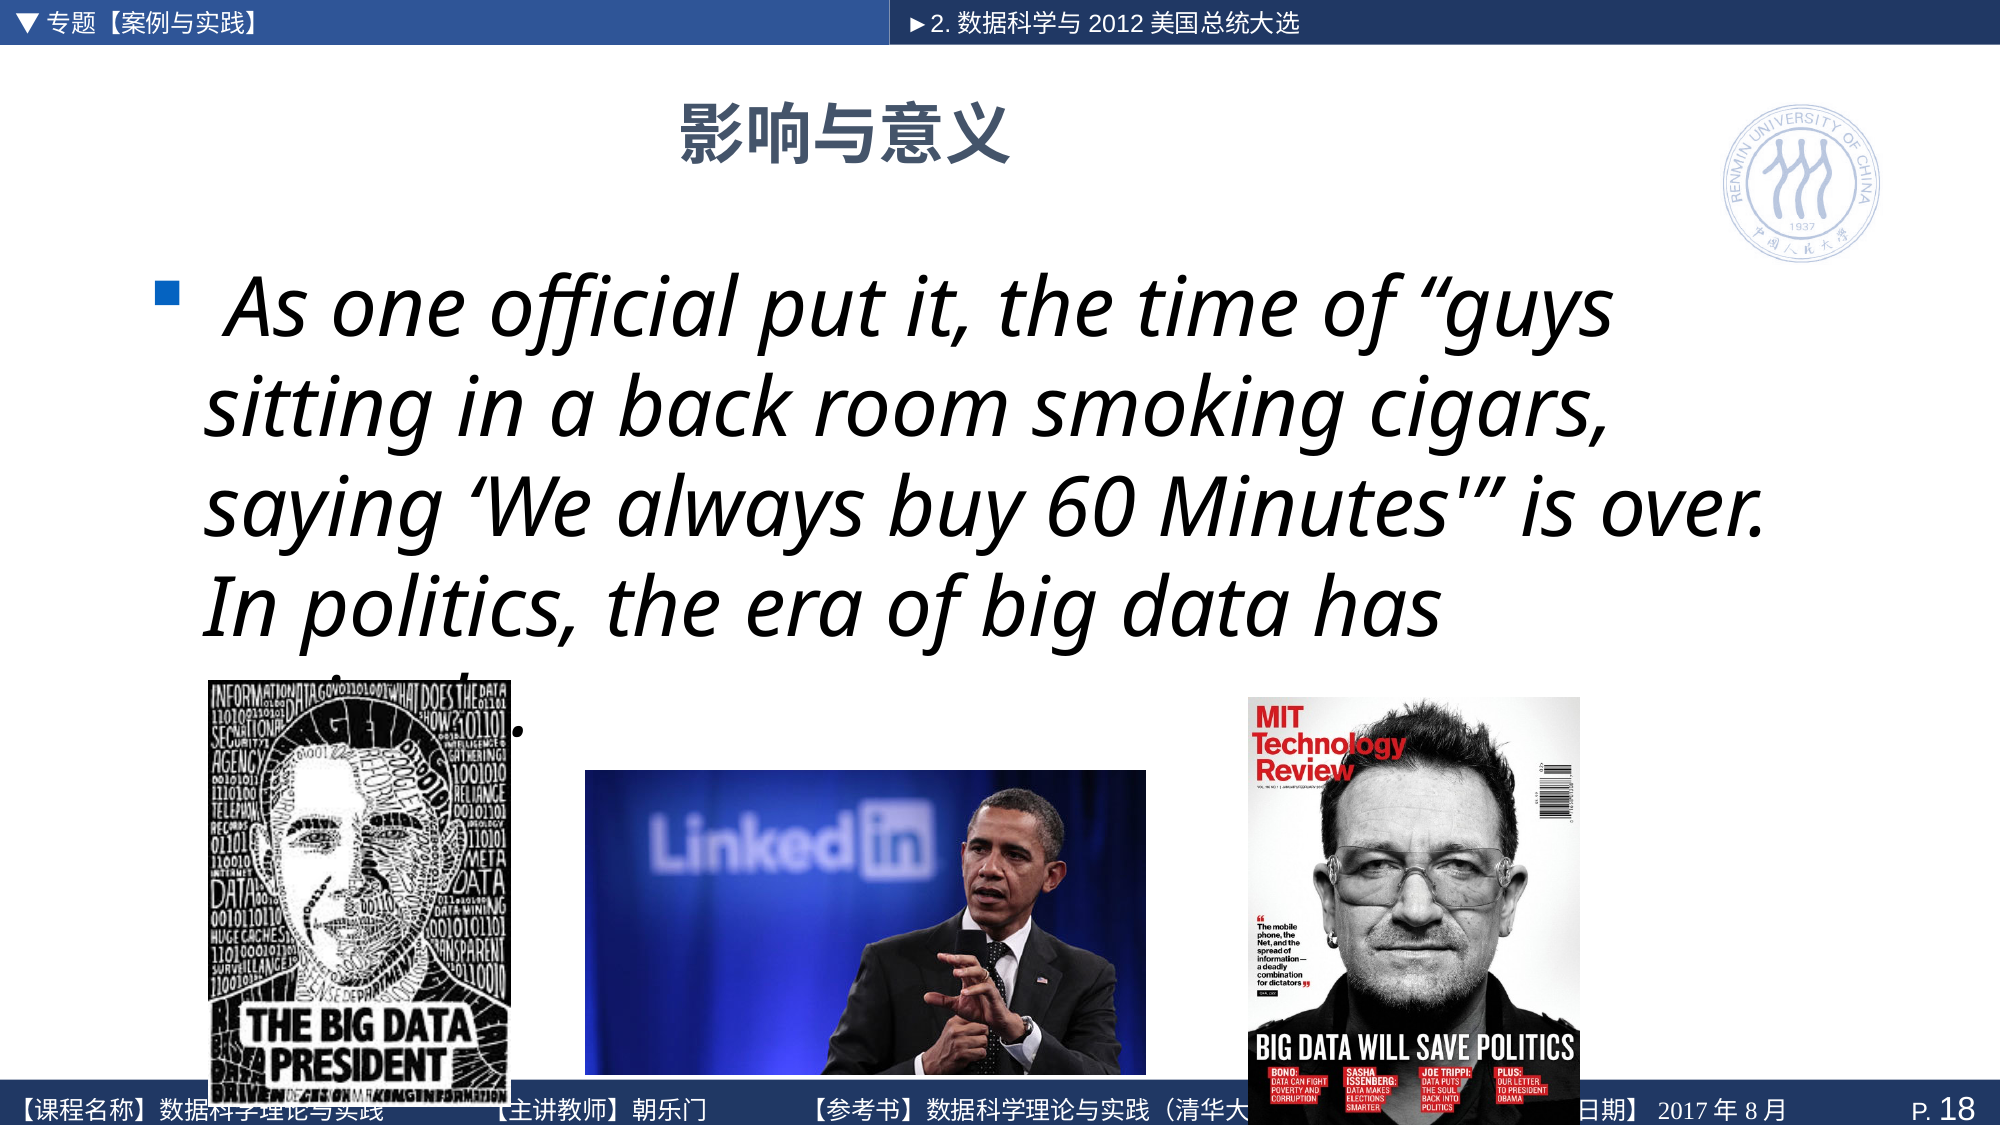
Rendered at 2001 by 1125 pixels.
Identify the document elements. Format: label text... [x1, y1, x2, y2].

title 影响与意义 [64, 64, 1627, 200]
picture [1248, 697, 1580, 1125]
list ▼专题【案例与实践】 [0, 0, 725, 43]
list As one official put it, the time of “guys sitting in a back room smoking cigars, saying ‘We always buy 60 Minutes'” is over. In politics, the era of big data has arrived… [133, 245, 1792, 1028]
list ►2.数据科学与2012美国总统大选 [890, 0, 1438, 43]
picture [208, 680, 511, 1107]
picture [585, 770, 1146, 1075]
